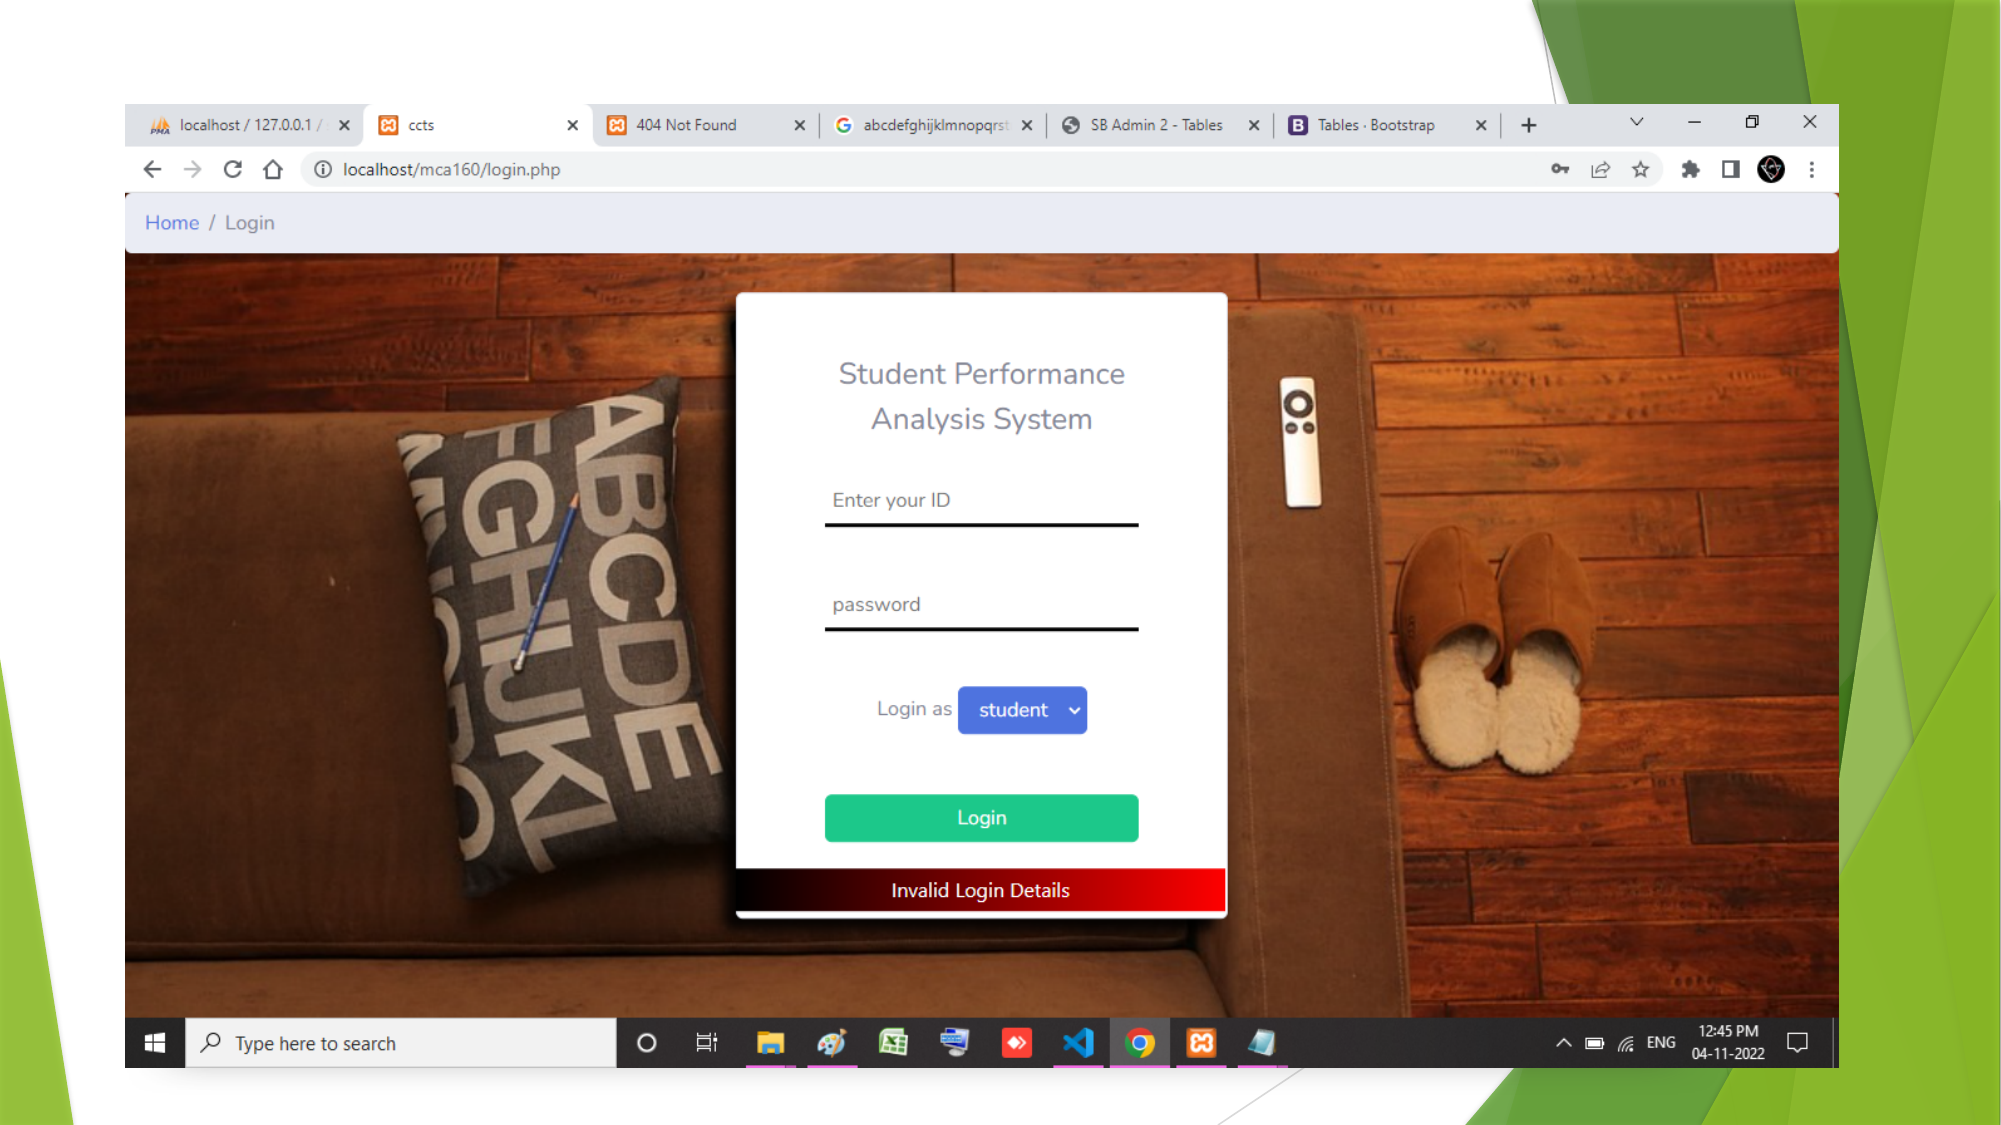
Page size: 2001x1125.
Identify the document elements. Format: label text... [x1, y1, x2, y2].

picture [124, 103, 1840, 1069]
slide_number 16 [1741, 1018, 1854, 1079]
